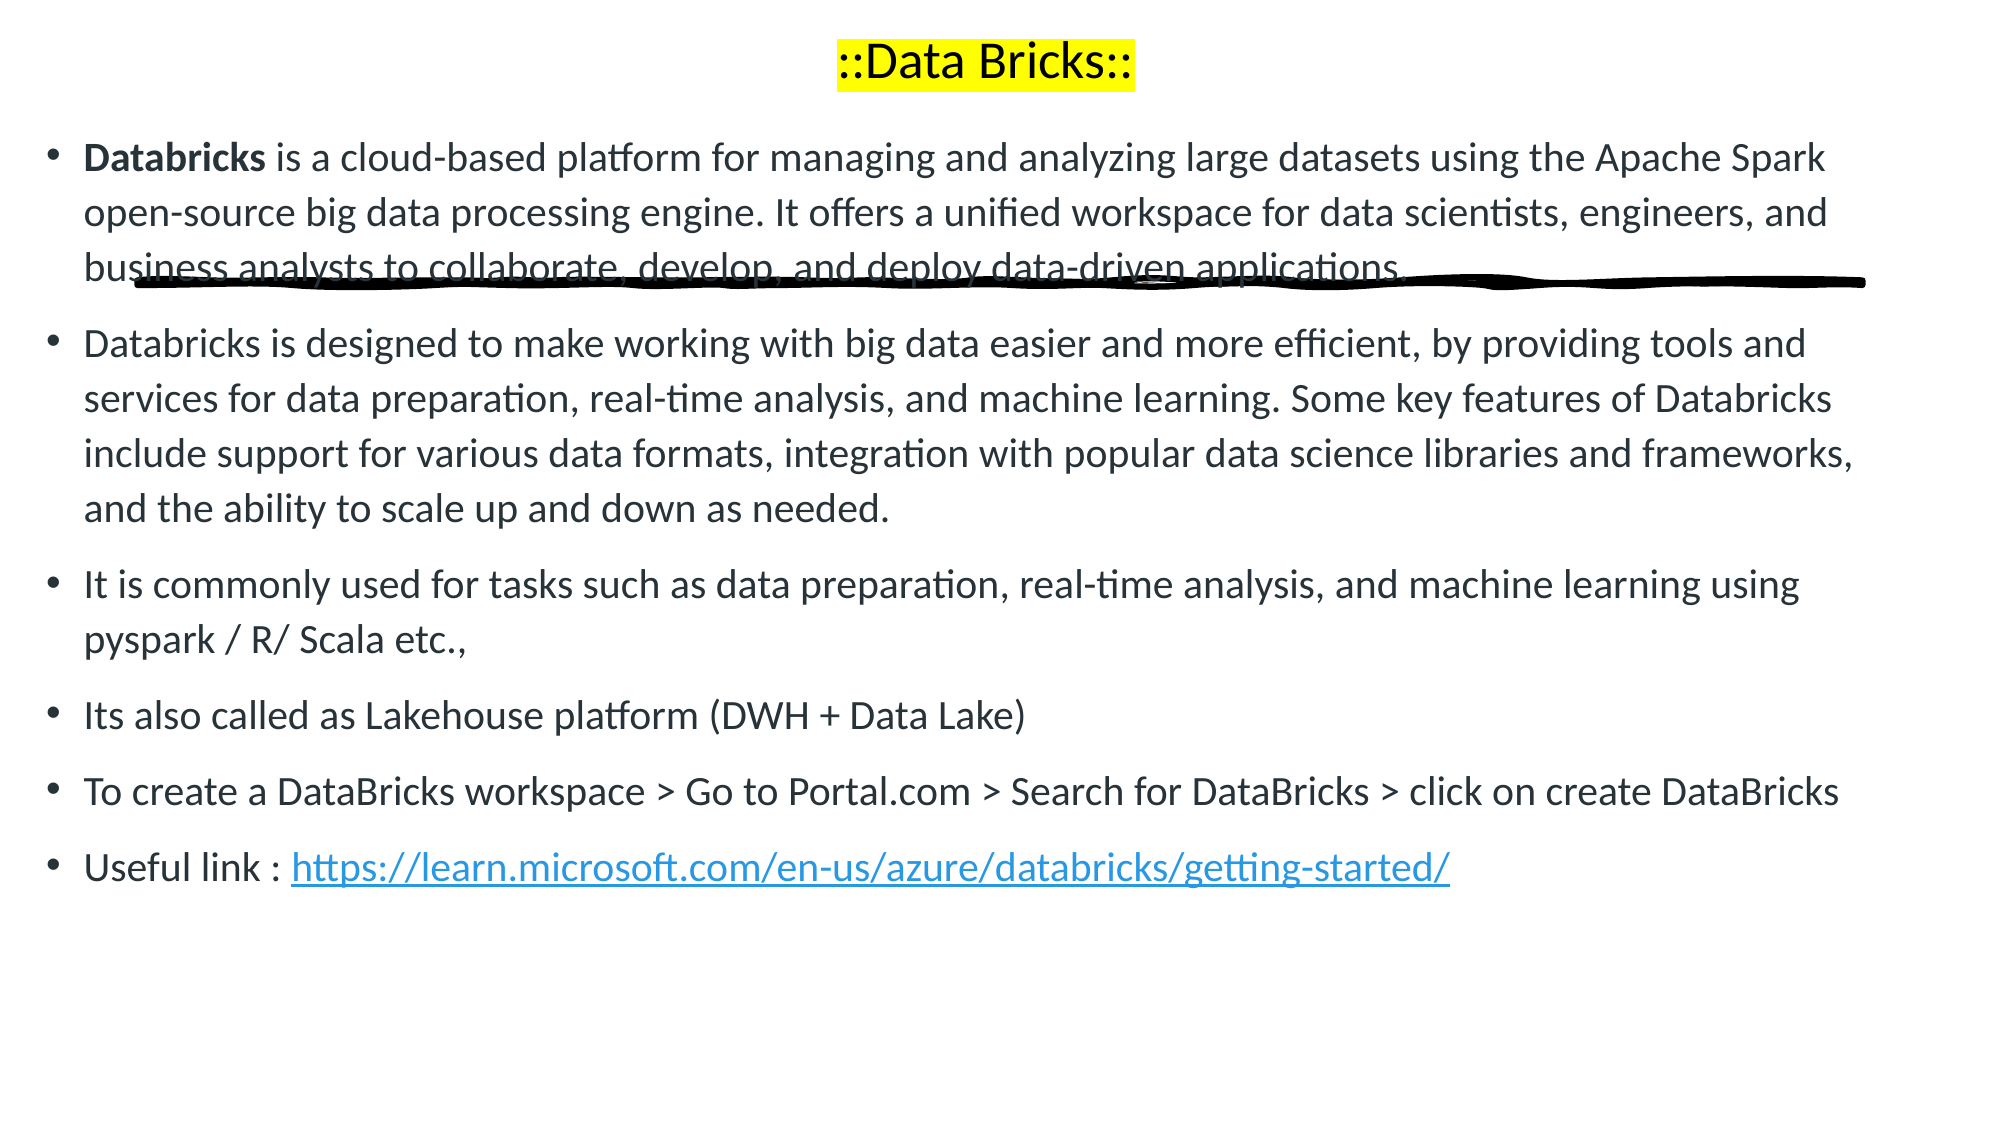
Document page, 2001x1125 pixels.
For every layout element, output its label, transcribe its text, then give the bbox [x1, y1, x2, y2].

title ::Data Bricks:: [123, 17, 1849, 97]
list Databricks is a cloud-based platform for managing and analyzing large datasets using the Apache Spark open-source big data processing engine. It offers a unified workspace for data scientists, engineers, and business analysts to collaborate, develop, and deploy data-driven applications. Databricks is designed to make working with big data easier and more efficient, by providing tools and services for data preparation, real-time analysis, and machine learning. Some key features of Databricks include support for various data formats, integration with popular data science libraries and frameworks, and the ability to scale up and down as needed. It is commonly used for tasks such as data preparation, real-time analysis, and machine learning using pyspark / R/ Scala etc., Its also called as Lakehouse platform (DWH + Data Lake) To create a DataBricks workspace > Go to Portal.com > Search for DataBricks > click on create DataBricks Useful link : https://learn.microsoft.com/en-us/azure/databricks/getting-started/ [31, 117, 1943, 1072]
